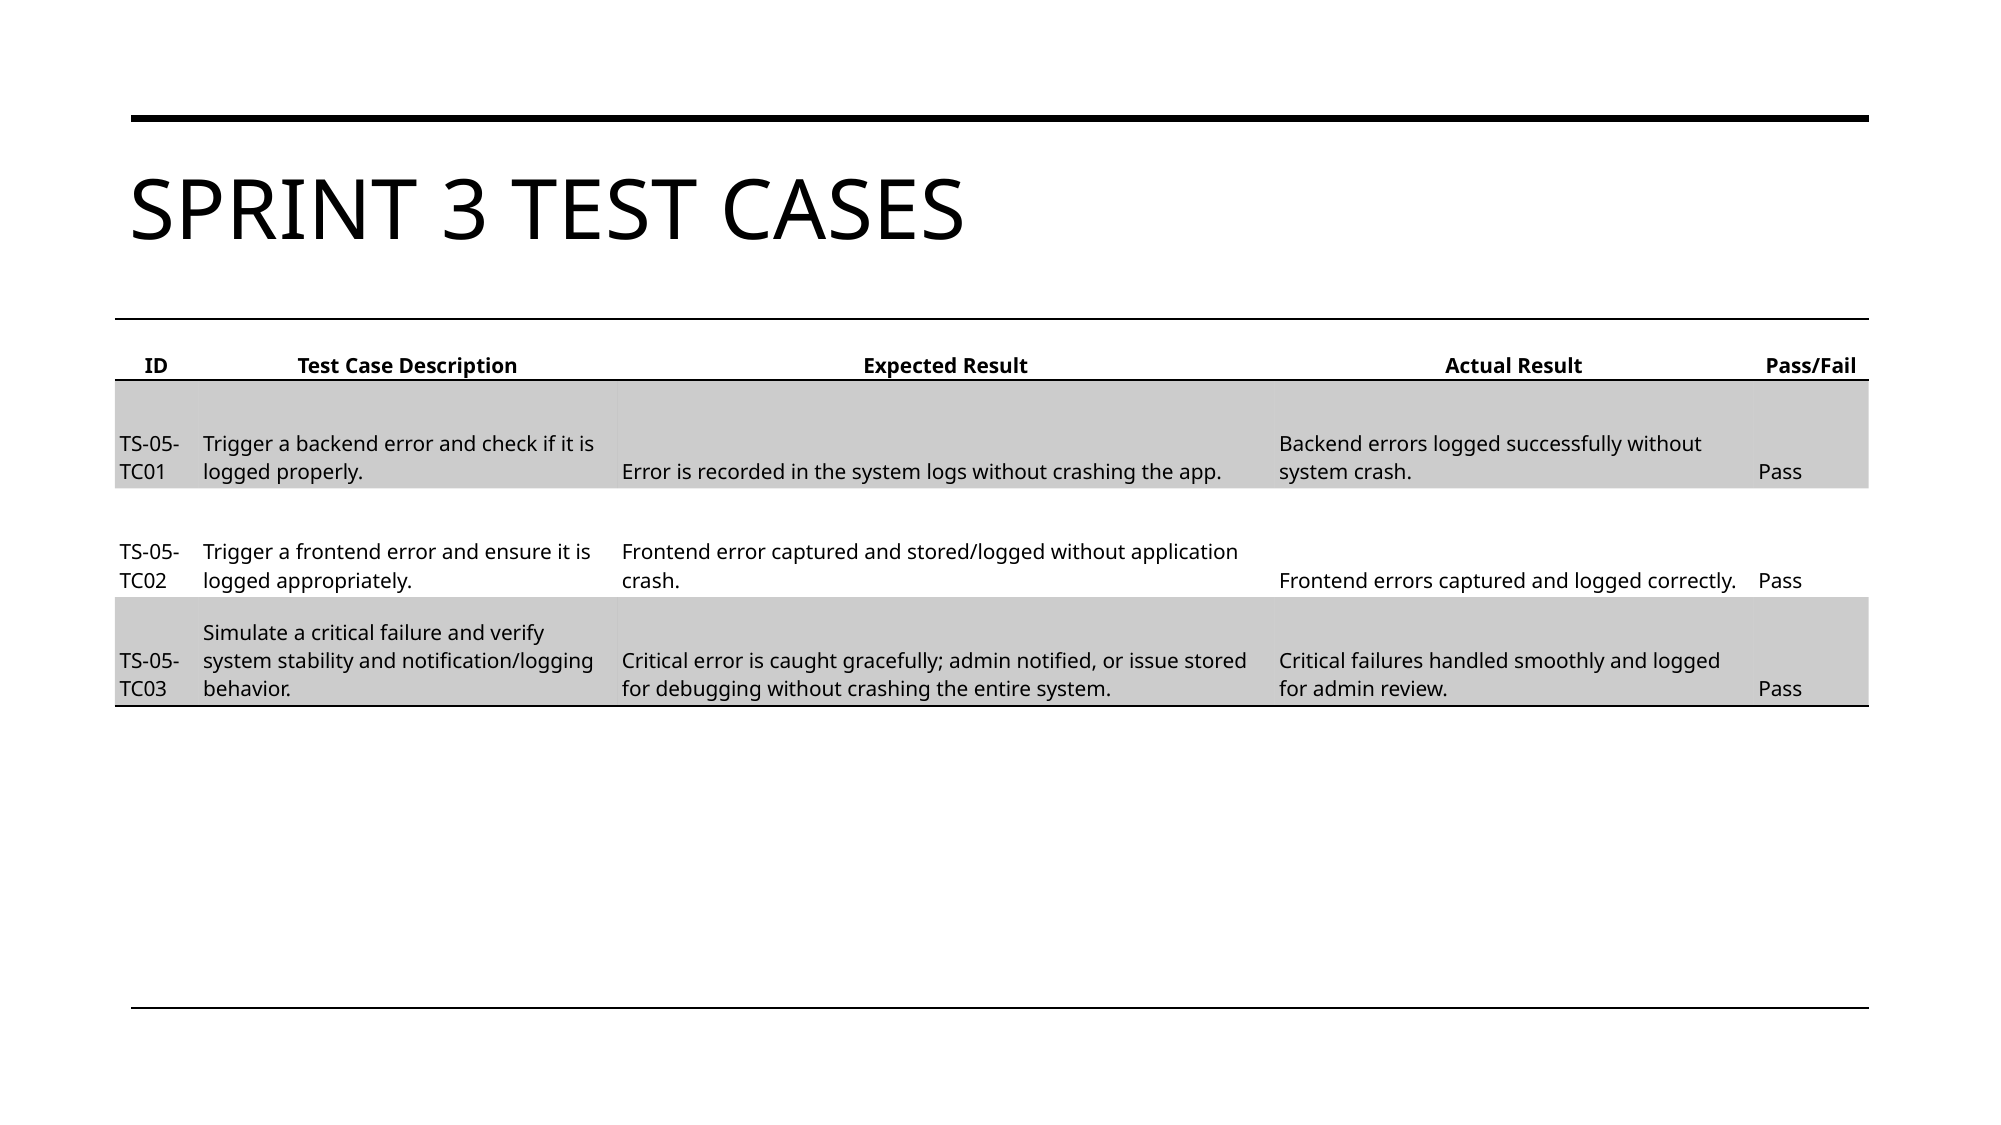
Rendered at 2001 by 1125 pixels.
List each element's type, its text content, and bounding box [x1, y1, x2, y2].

table_cell Pass [1754, 597, 1869, 705]
table_cell Error is recorded in the system logs without crashing the app. [617, 381, 1275, 488]
table_cell Pass [1754, 381, 1869, 488]
table_header Expected Result [617, 320, 1275, 379]
title Sprint 3 test cases [114, 149, 1869, 318]
table_cell Trigger a backend error and check if it is logged properly. [198, 381, 617, 488]
table_header ID [115, 320, 198, 379]
table_cell Pass [1754, 488, 1869, 597]
table_cell Frontend errors captured and logged correctly. [1275, 488, 1754, 597]
table_header Test Case Description [198, 320, 617, 379]
table_cell TS-05-TC01 [115, 381, 198, 488]
table_cell Critical failures handled smoothly and logged for admin review. [1275, 597, 1754, 705]
table_cell Simulate a critical failure and verify system stability and notification/logging behavior. [198, 597, 617, 705]
table_header Pass/Fail [1754, 320, 1869, 379]
table_cell Trigger a frontend error and ensure it is logged appropriately. [198, 488, 617, 597]
table_header Actual Result [1275, 320, 1754, 379]
table_cell TS-05-TC03 [115, 597, 198, 705]
table_cell Critical error is caught gracefully; admin notified, or issue stored for debugging without crashing the entire system. [617, 597, 1275, 705]
table_cell Backend errors logged successfully without system crash. [1275, 381, 1754, 488]
table_cell Frontend error captured and stored/logged without application crash. [617, 488, 1275, 597]
table_cell TS-05-TC02 [115, 488, 198, 597]
